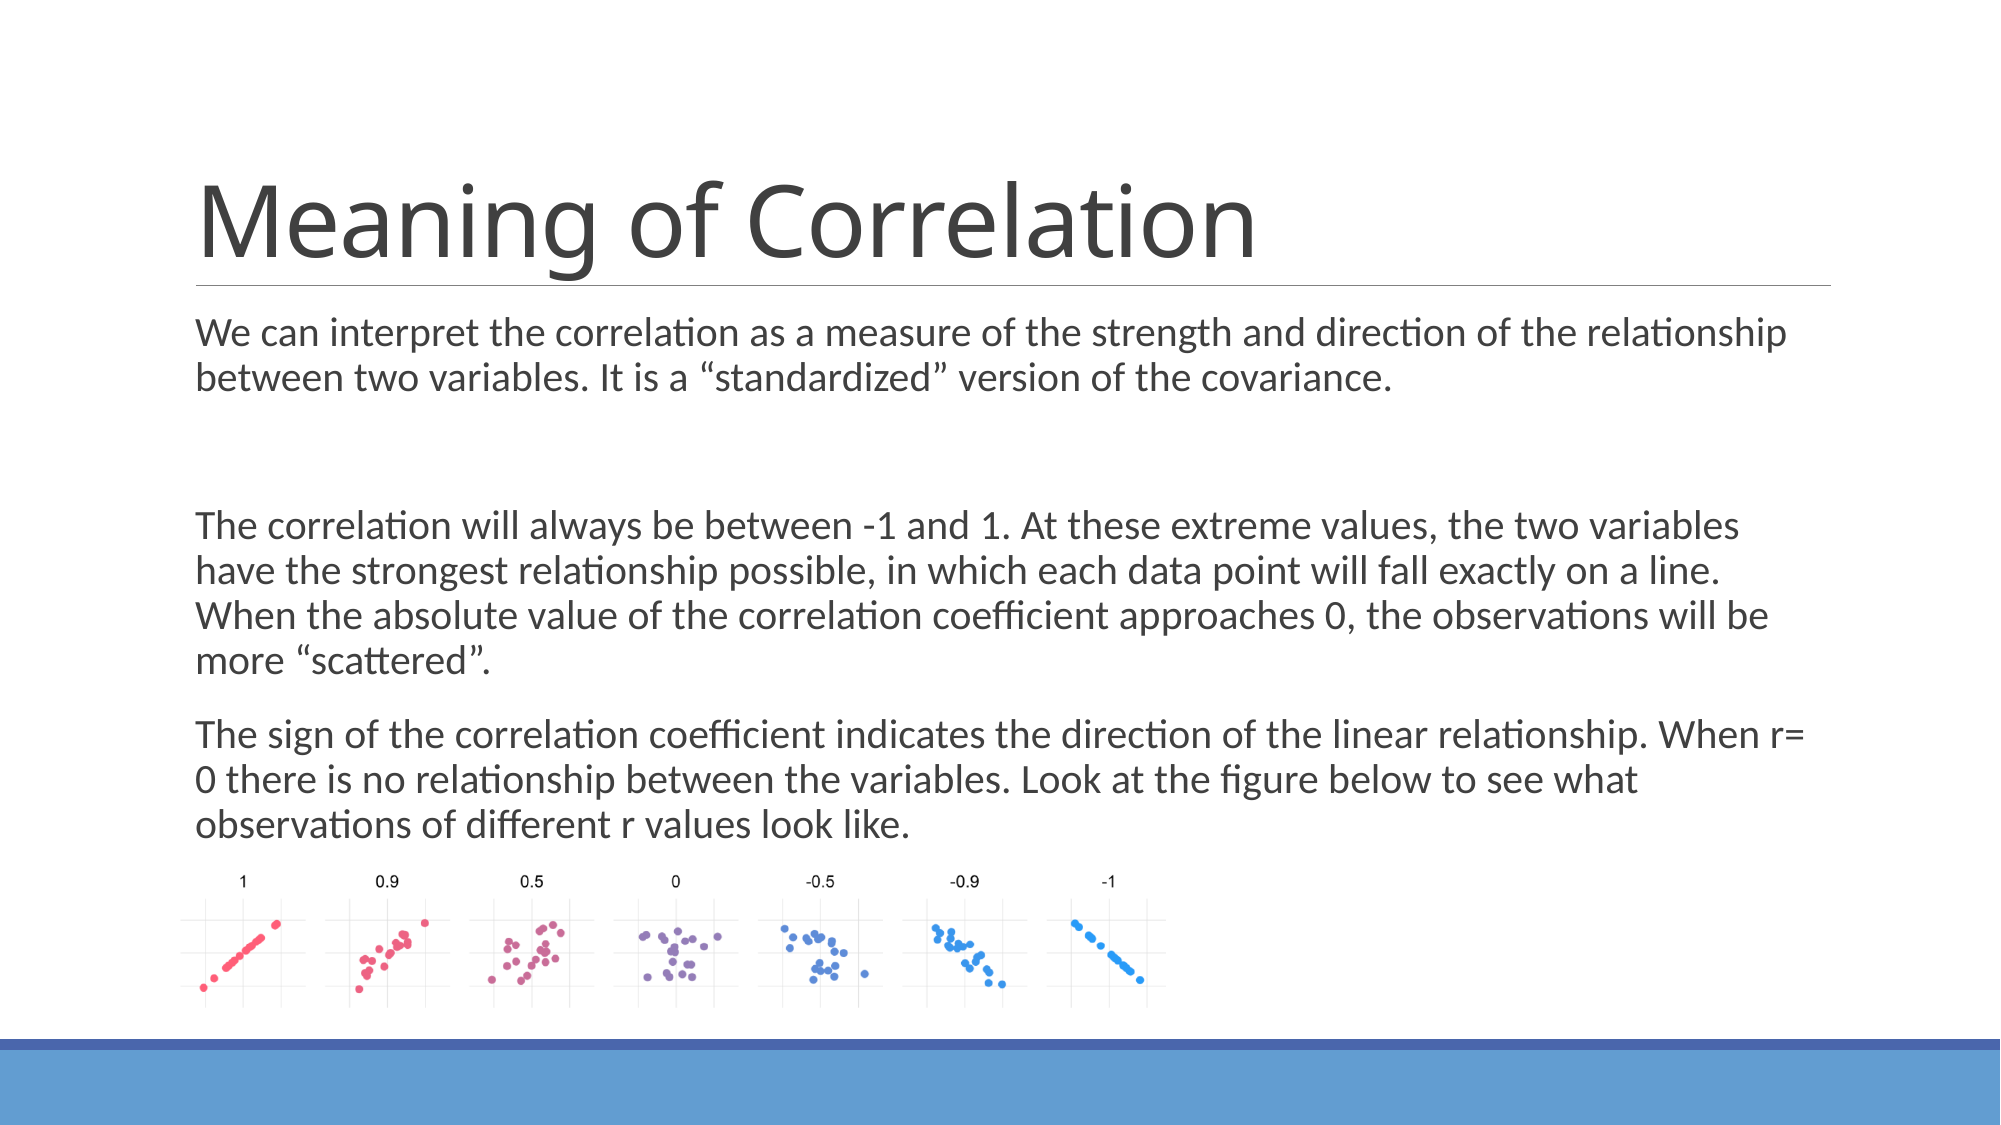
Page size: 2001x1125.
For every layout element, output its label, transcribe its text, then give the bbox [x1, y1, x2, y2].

picture [179, 865, 1167, 1023]
title Meaning of Correlation [180, 47, 1830, 285]
list We can interpret the correlation as a measure of the strength and direction of the relationship between two variables. It is a “standardized” version of the covariance. The correlation will always be between -1 and 1. At these extreme values, the two variables have the strongest relationship possible, in which each data point will fall exactly on a line. When the absolute value of the correlation coefficient approaches 0, the observations will be more “scattered”. The sign of the correlation coefficient indicates the direction of the linear relationship. When r= 0 there is no relationship between the variables. Look at the figure below to see what observations of different r values look like. [180, 302, 1830, 963]
